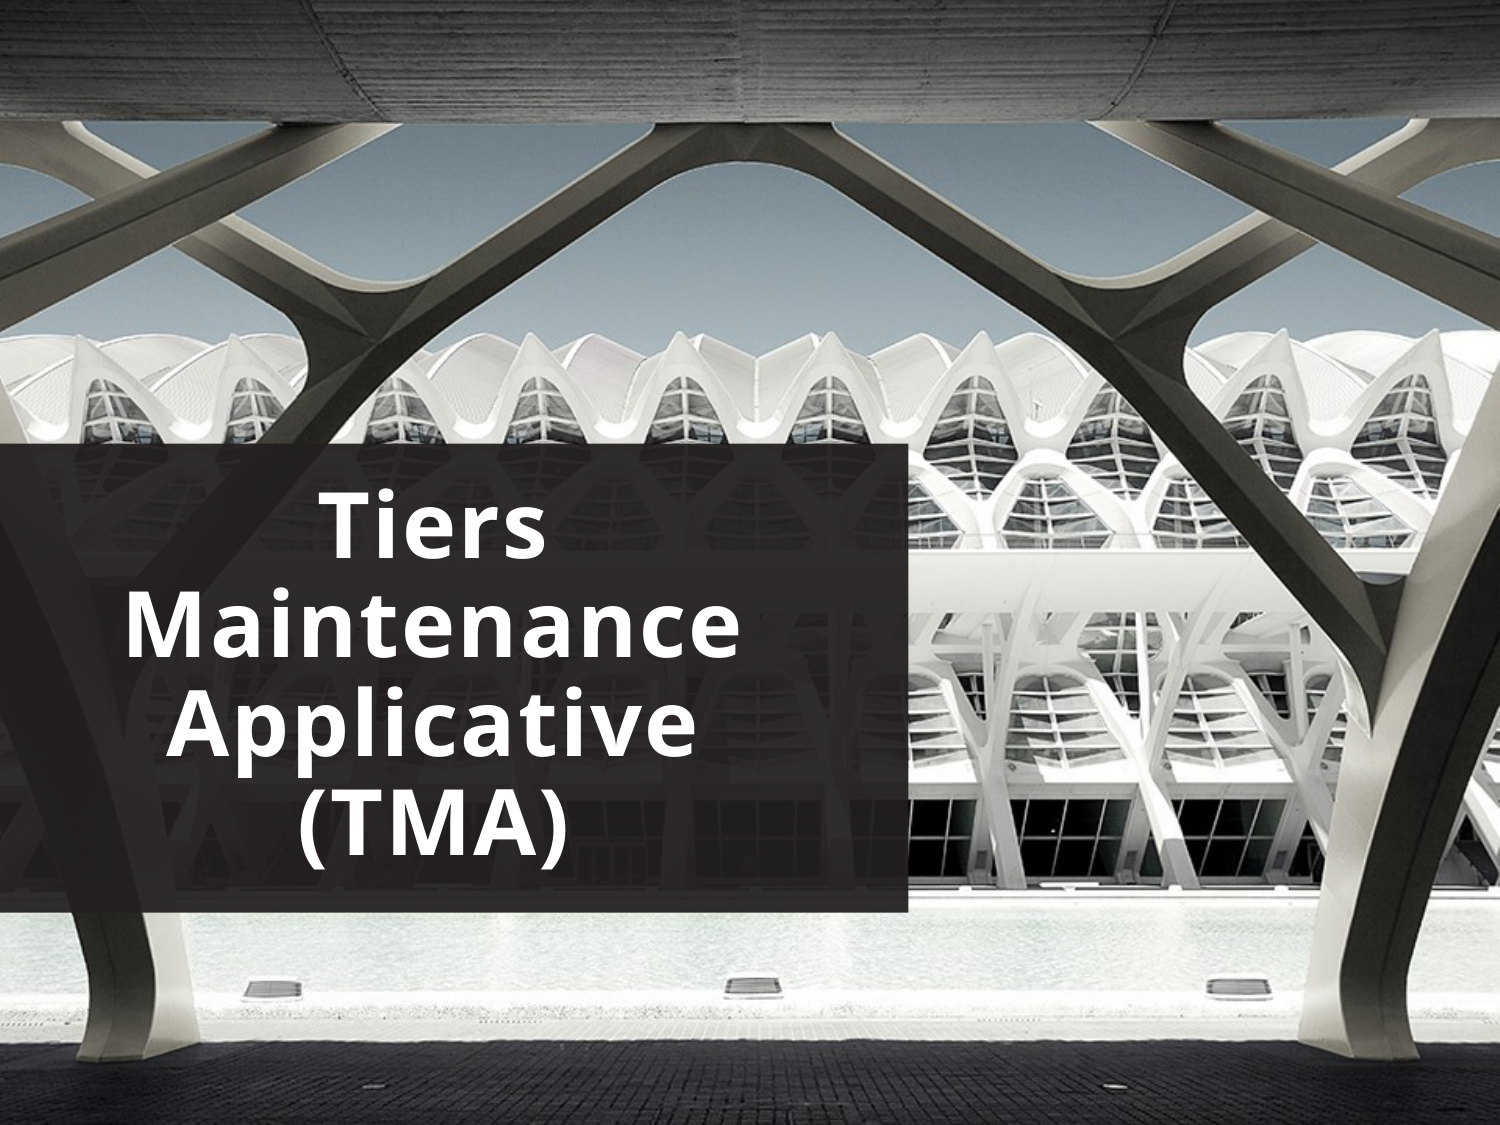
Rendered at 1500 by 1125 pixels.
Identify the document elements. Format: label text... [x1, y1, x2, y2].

picture [0, 0, 1500, 1125]
title Tiers Maintenance Applicative (TMA) [88, 477, 780, 885]
